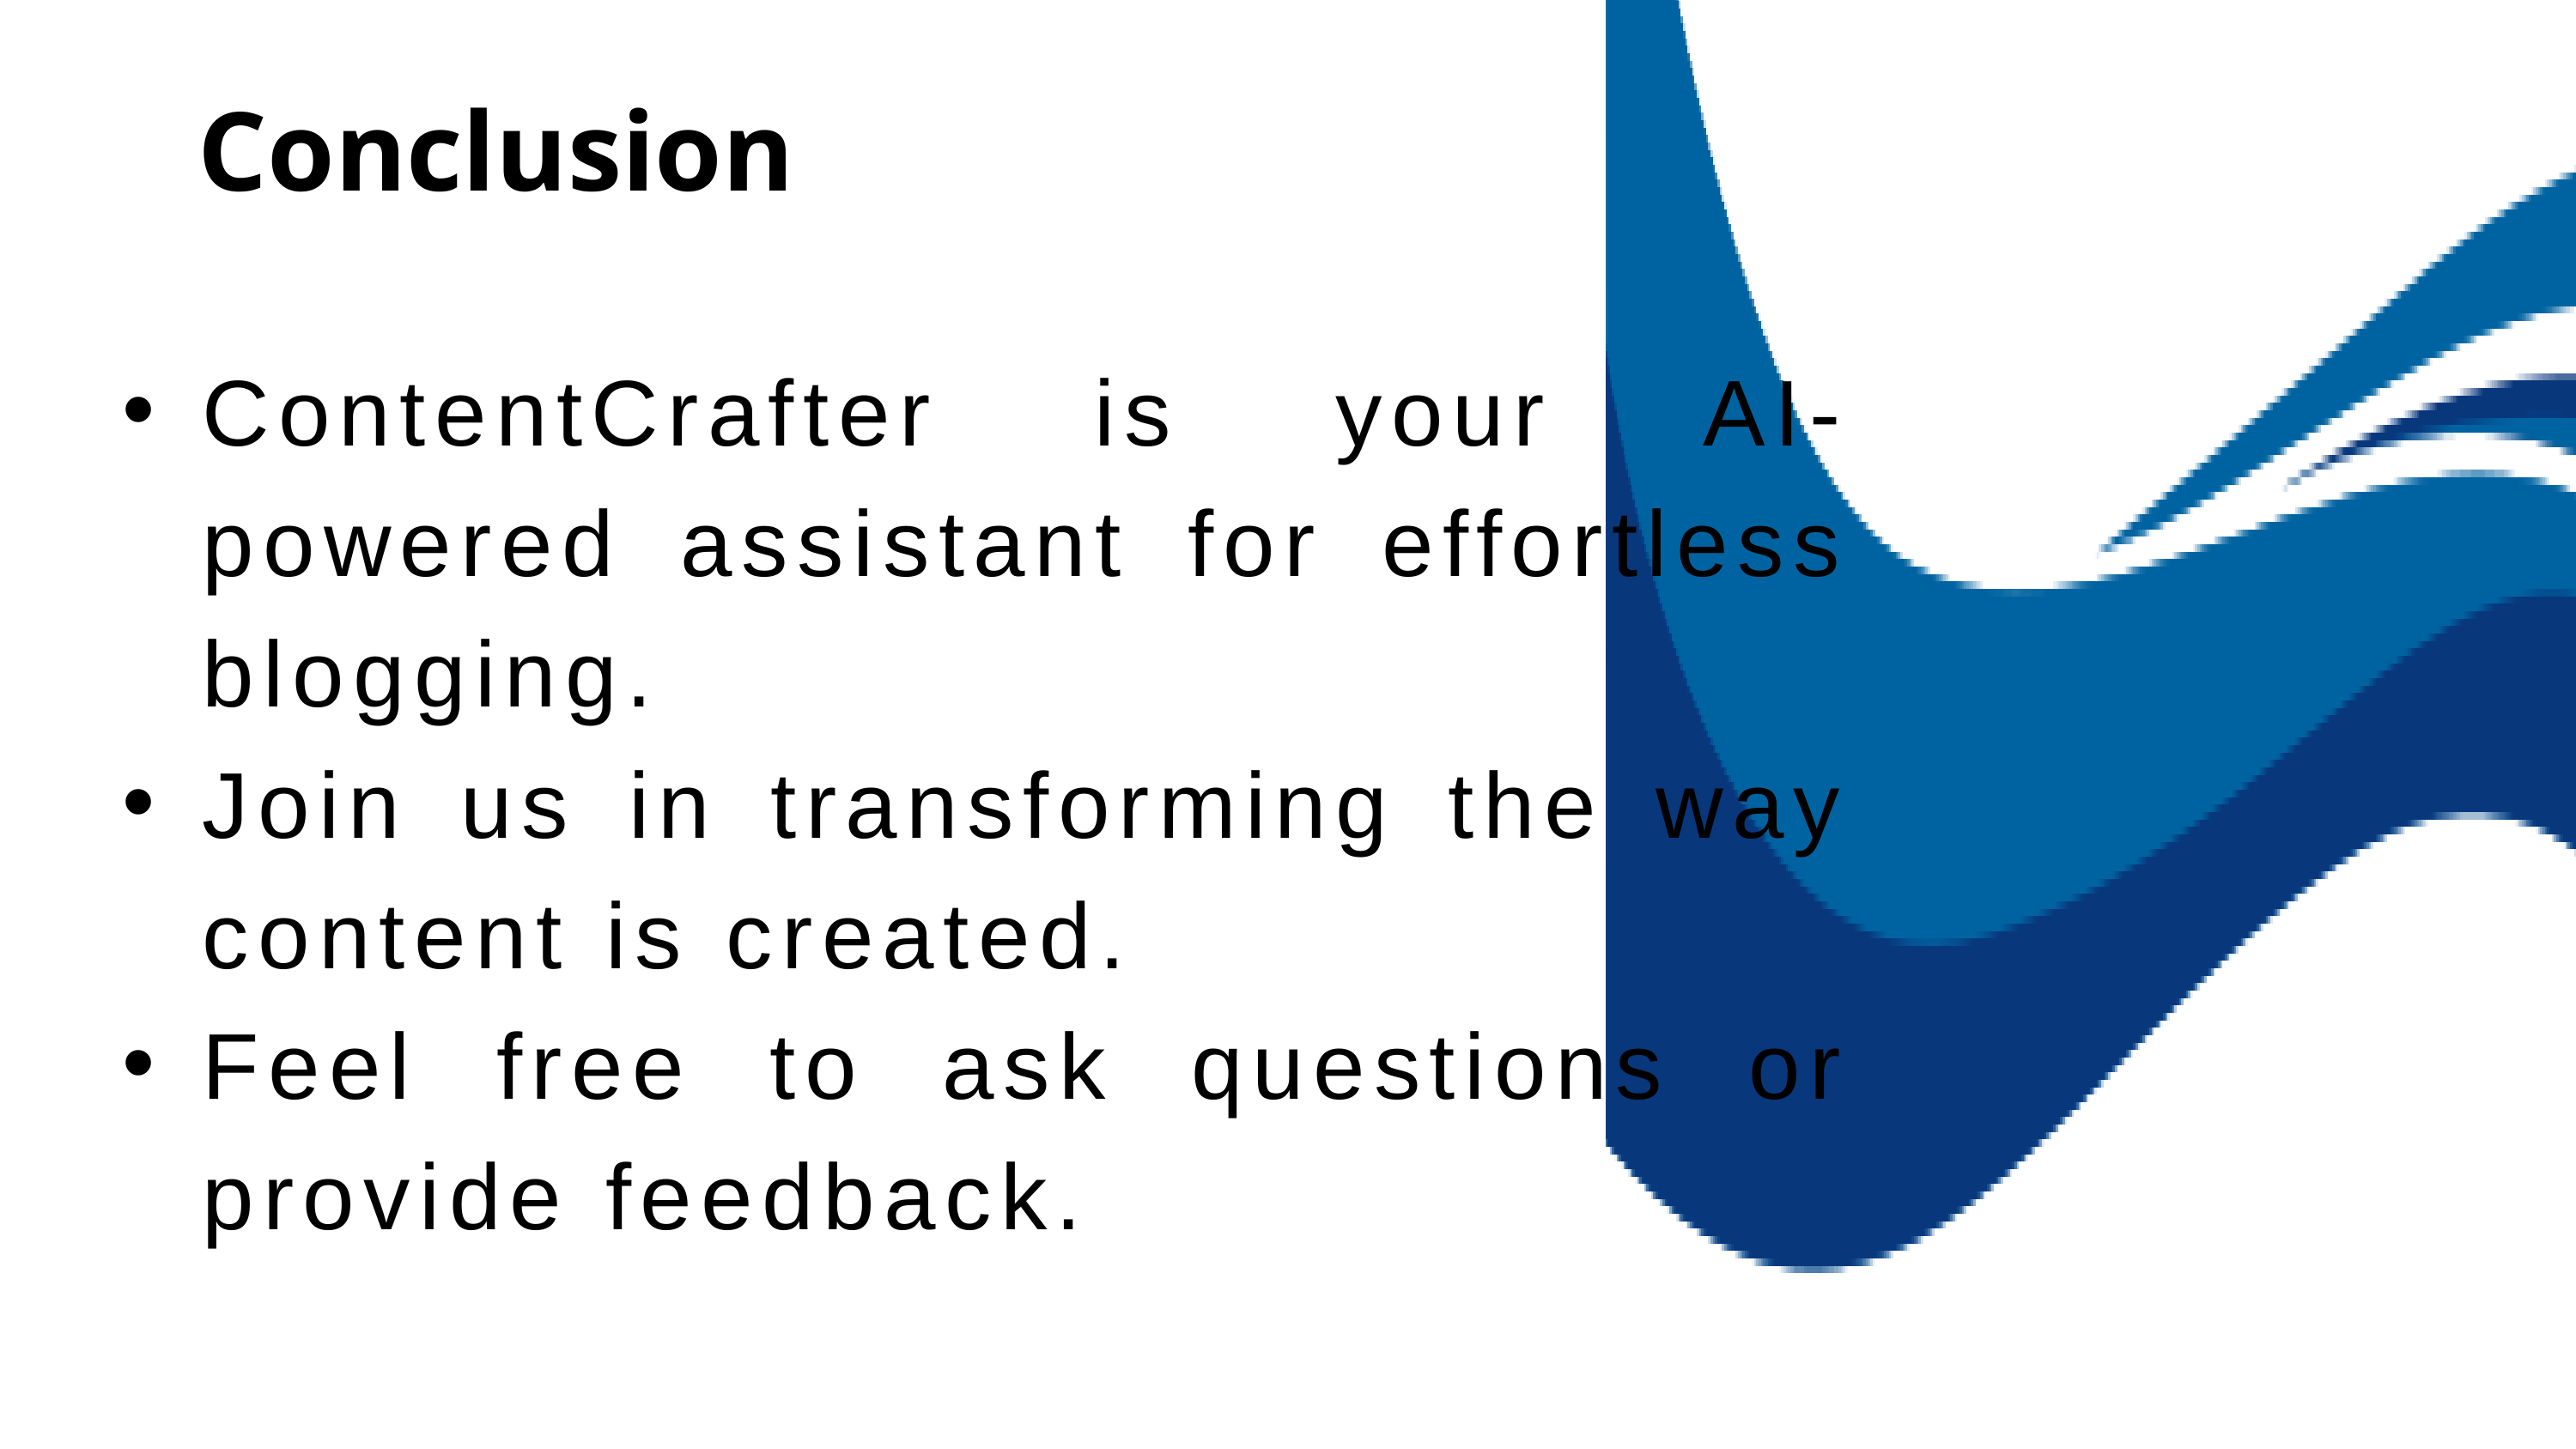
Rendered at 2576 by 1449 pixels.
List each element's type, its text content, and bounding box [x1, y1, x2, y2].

text_box Conclusion [144, 59, 848, 213]
text_box ContentCrafter is your AI-powered assistant for effortless blogging. Join us in transforming the way content is created. Feel free to ask questions or provide feedback. [43, 333, 1852, 1249]
text_box [1606, 0, 2576, 1449]
